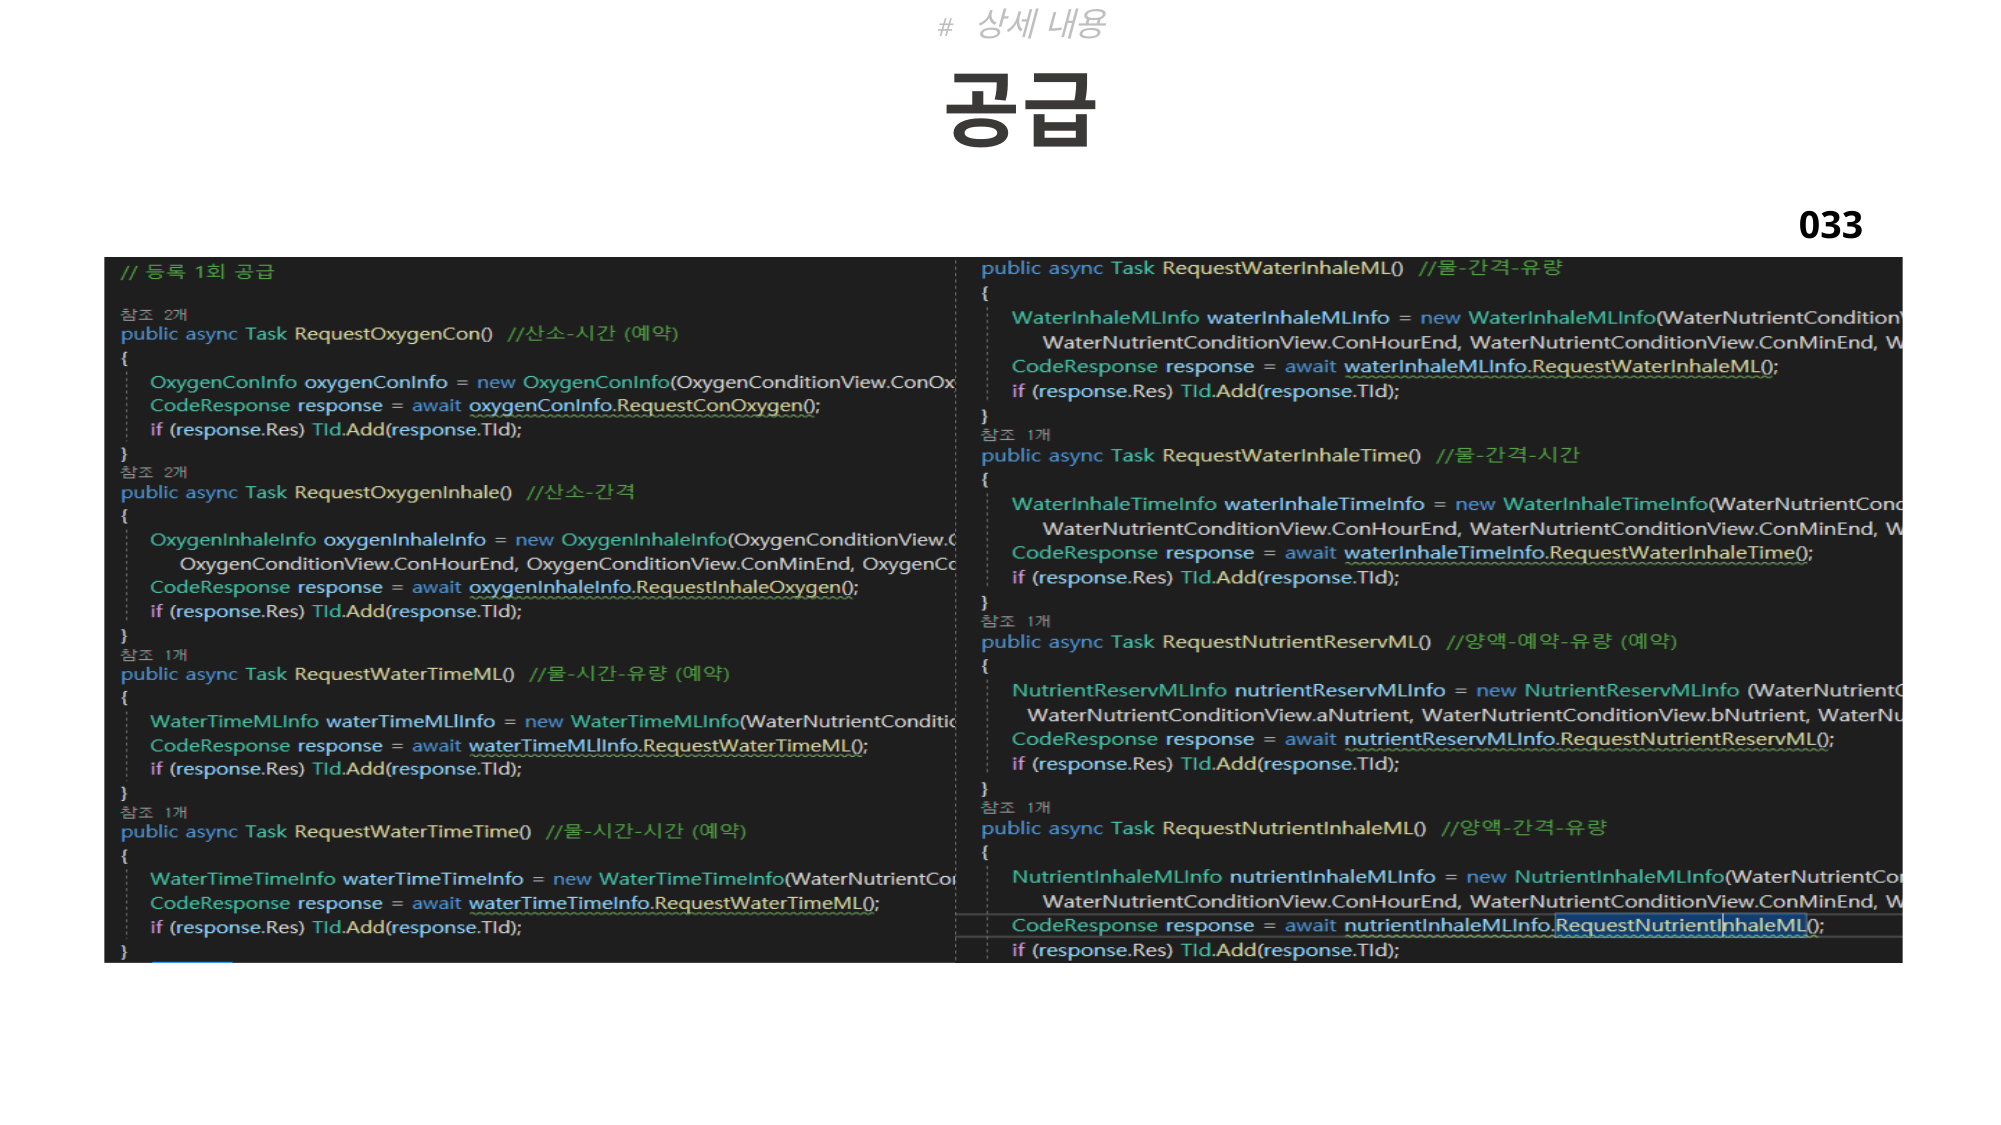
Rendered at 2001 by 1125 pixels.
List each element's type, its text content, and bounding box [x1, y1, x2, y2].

picture [104, 256, 1903, 963]
text_box # 상세 내용 [696, 0, 1346, 62]
text_box 공급 [370, 61, 1672, 196]
